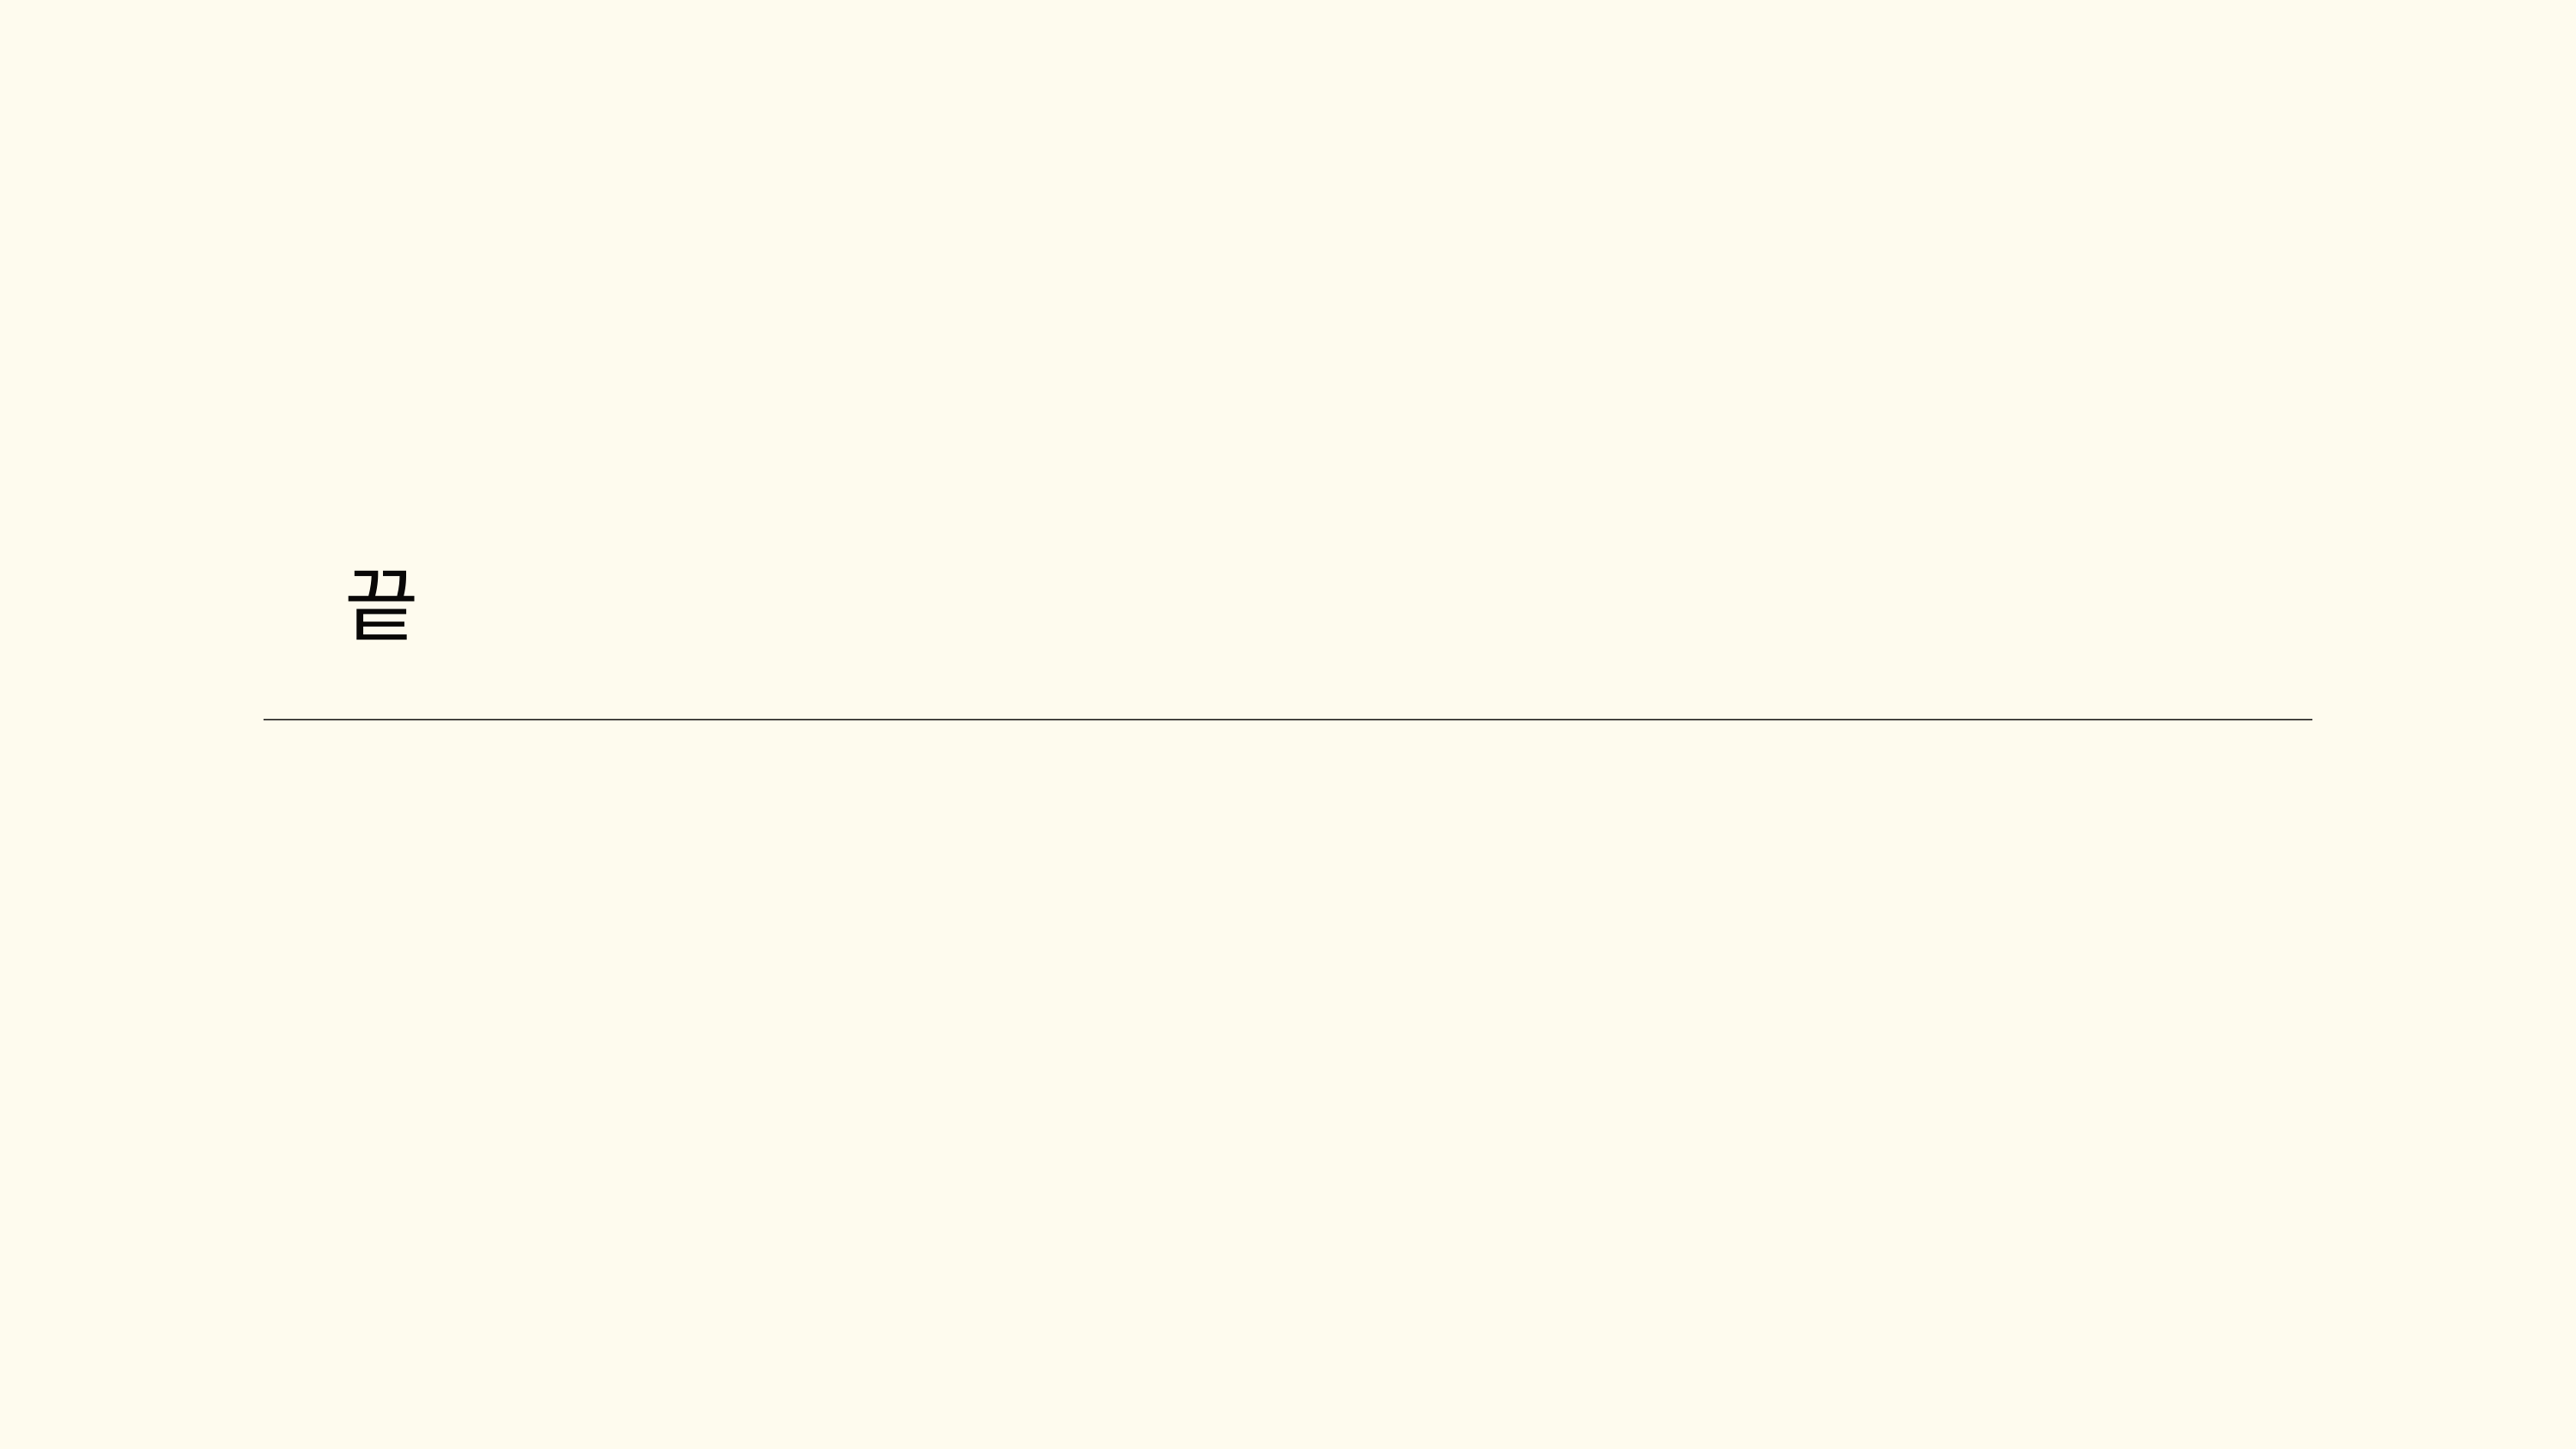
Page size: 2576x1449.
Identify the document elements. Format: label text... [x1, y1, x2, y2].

text_box 끝 [344, 538, 886, 652]
